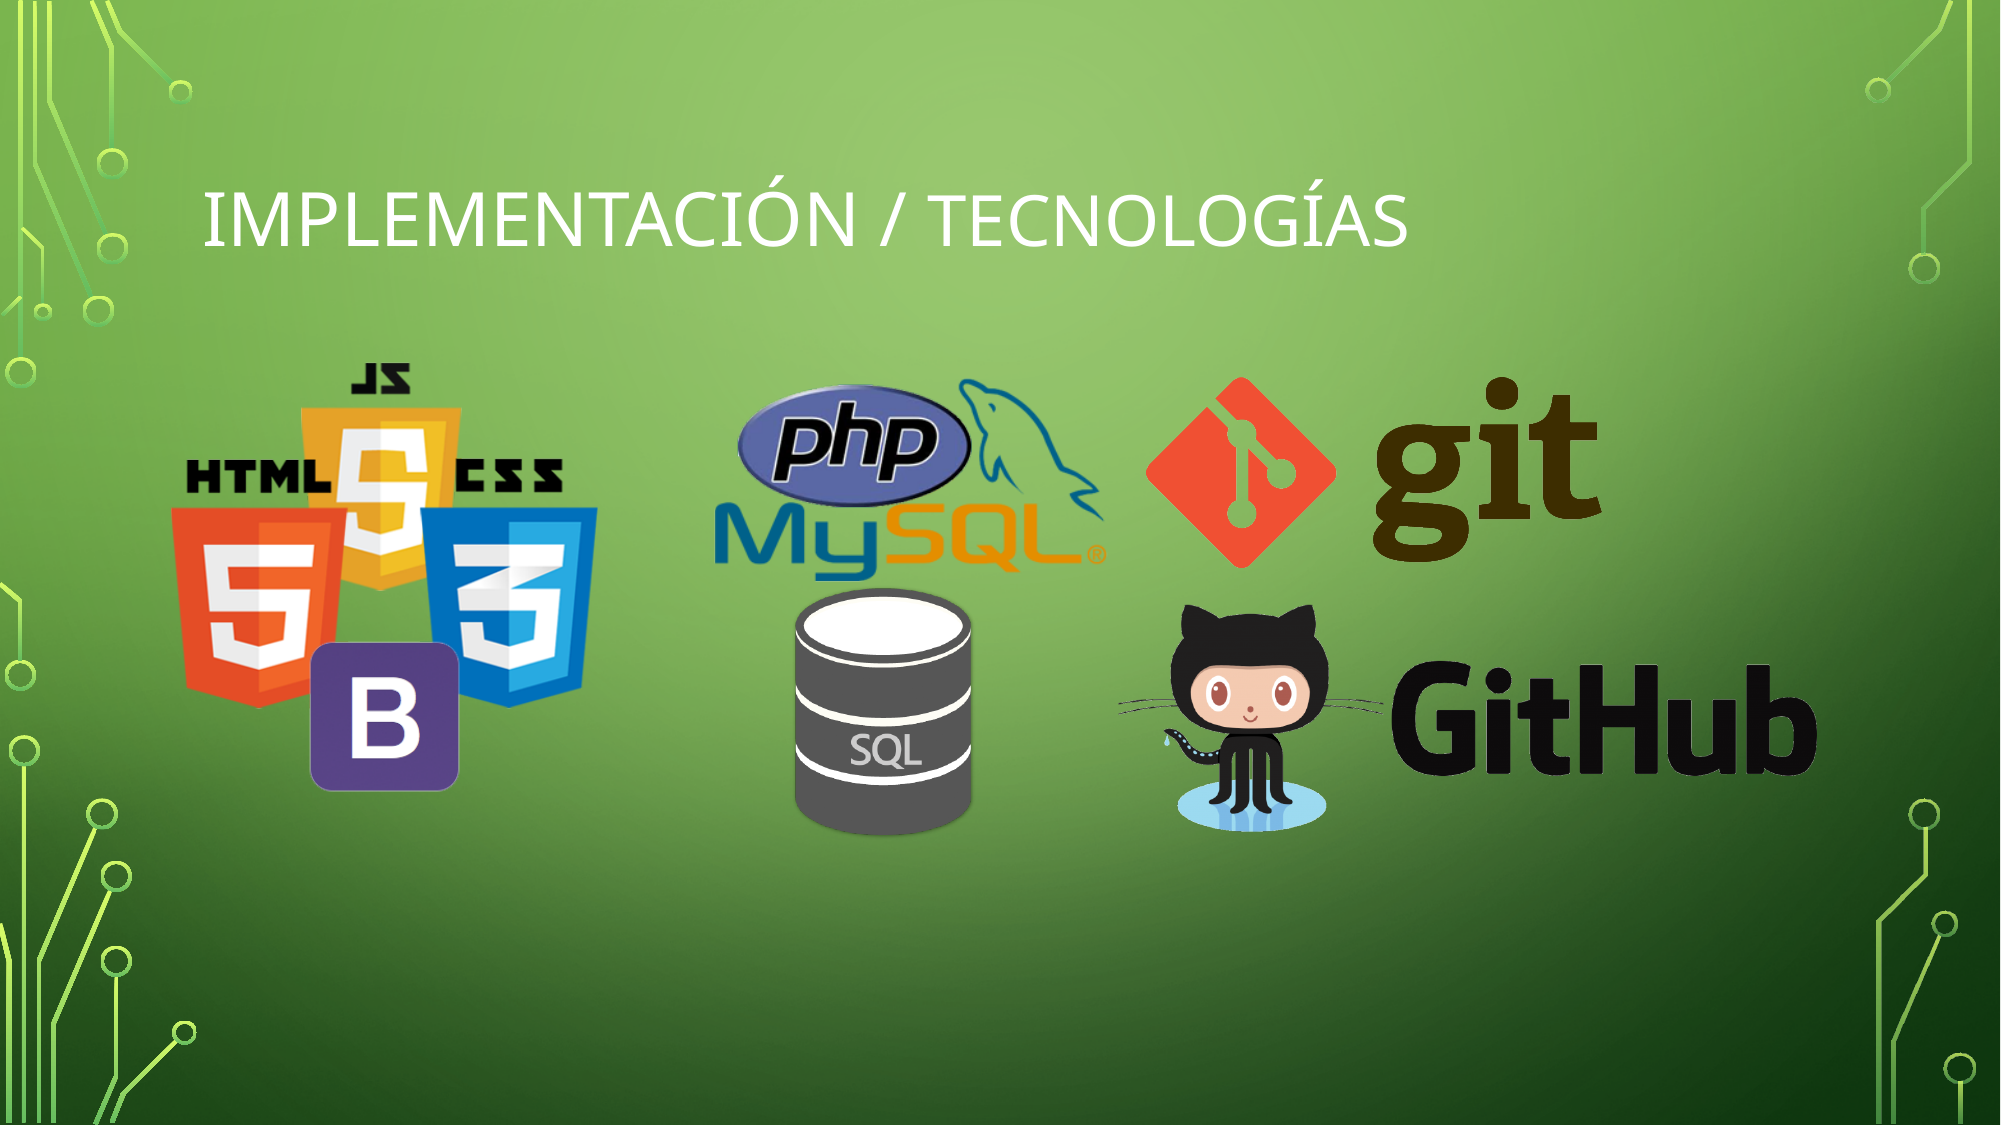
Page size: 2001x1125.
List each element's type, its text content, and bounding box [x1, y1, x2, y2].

picture [706, 266, 1821, 876]
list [117, 318, 650, 851]
picture [1146, 377, 1602, 568]
title Implementación / Tecnologías [187, 101, 1813, 344]
